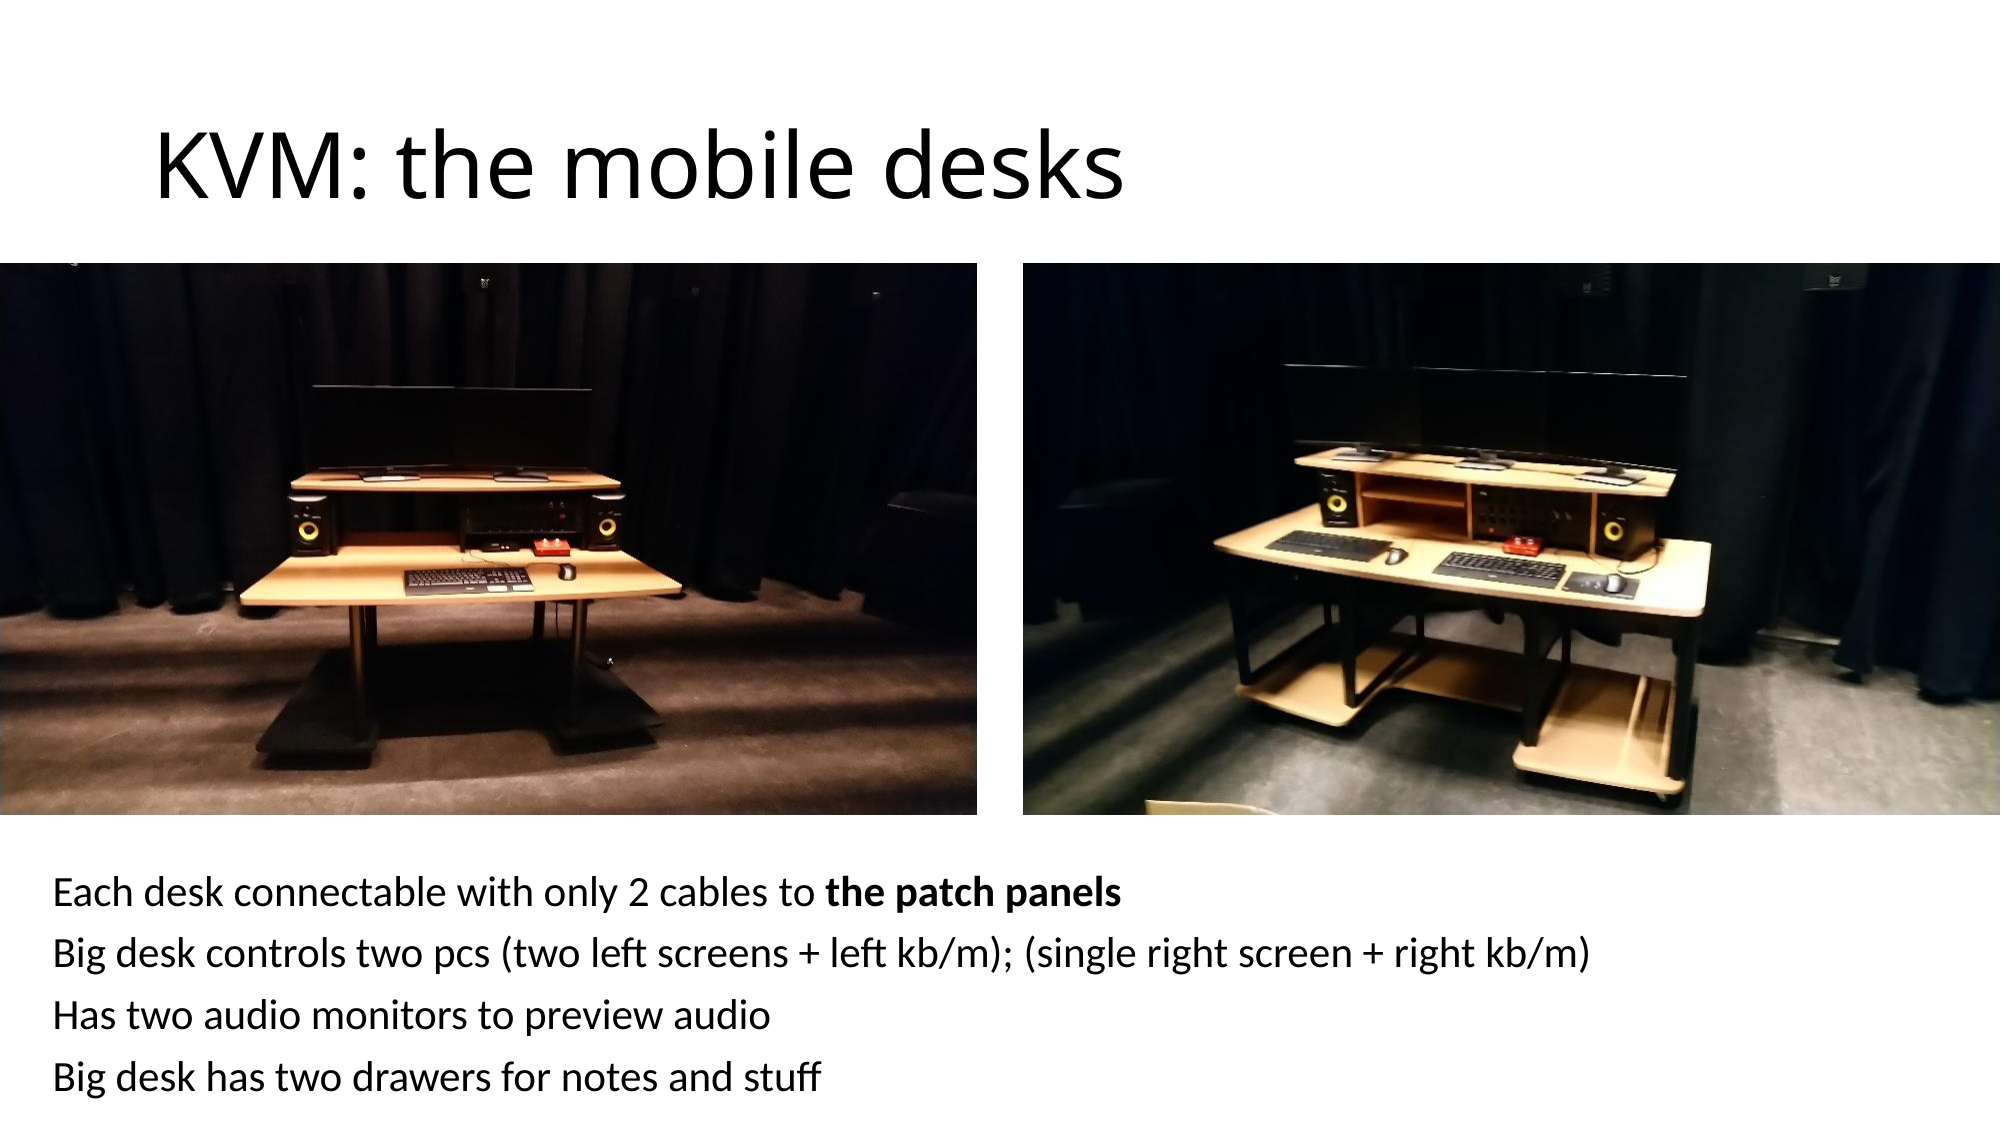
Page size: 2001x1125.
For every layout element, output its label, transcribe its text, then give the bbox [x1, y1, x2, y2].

text_box Each desk connectable with only 2 cables to the patch panels Big desk controls two pcs (two left screens + left kb/m); (single right screen + right kb/m) Has two audio monitors to preview audio Big desk has two drawers for notes and stuff [37, 861, 1948, 1109]
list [0, 263, 977, 815]
title KVM: the mobile desks [137, 59, 1863, 278]
picture [1023, 263, 2000, 815]
